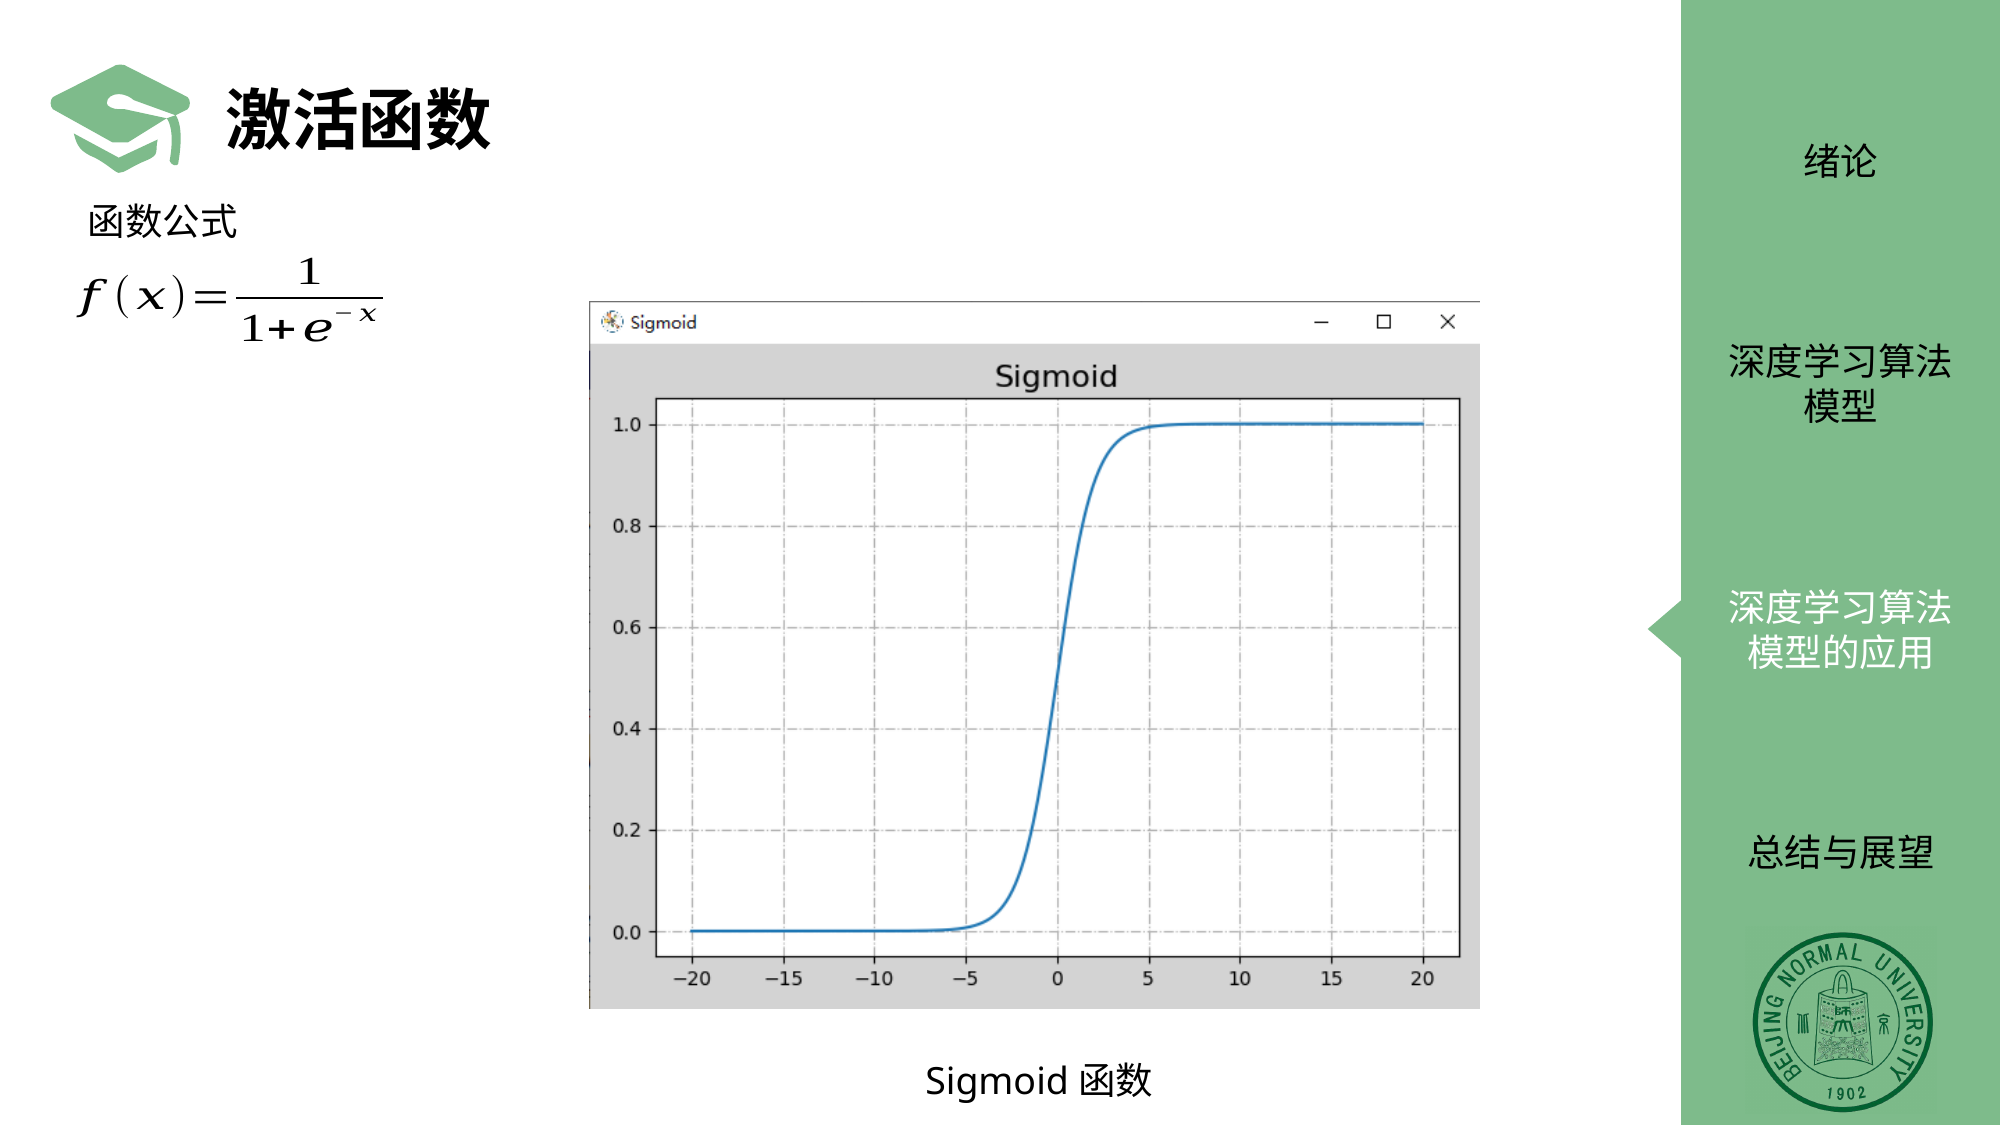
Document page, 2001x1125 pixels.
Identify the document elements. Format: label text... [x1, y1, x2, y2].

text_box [1649, 0, 2000, 1125]
text_box Sigmoid函数 [910, 1049, 1168, 1110]
text_box [49, 63, 191, 167]
picture [589, 301, 1480, 1010]
text_box [72, 131, 160, 174]
text_box 激活函数 [210, 70, 508, 165]
text_box 函数公式 [73, 190, 253, 251]
